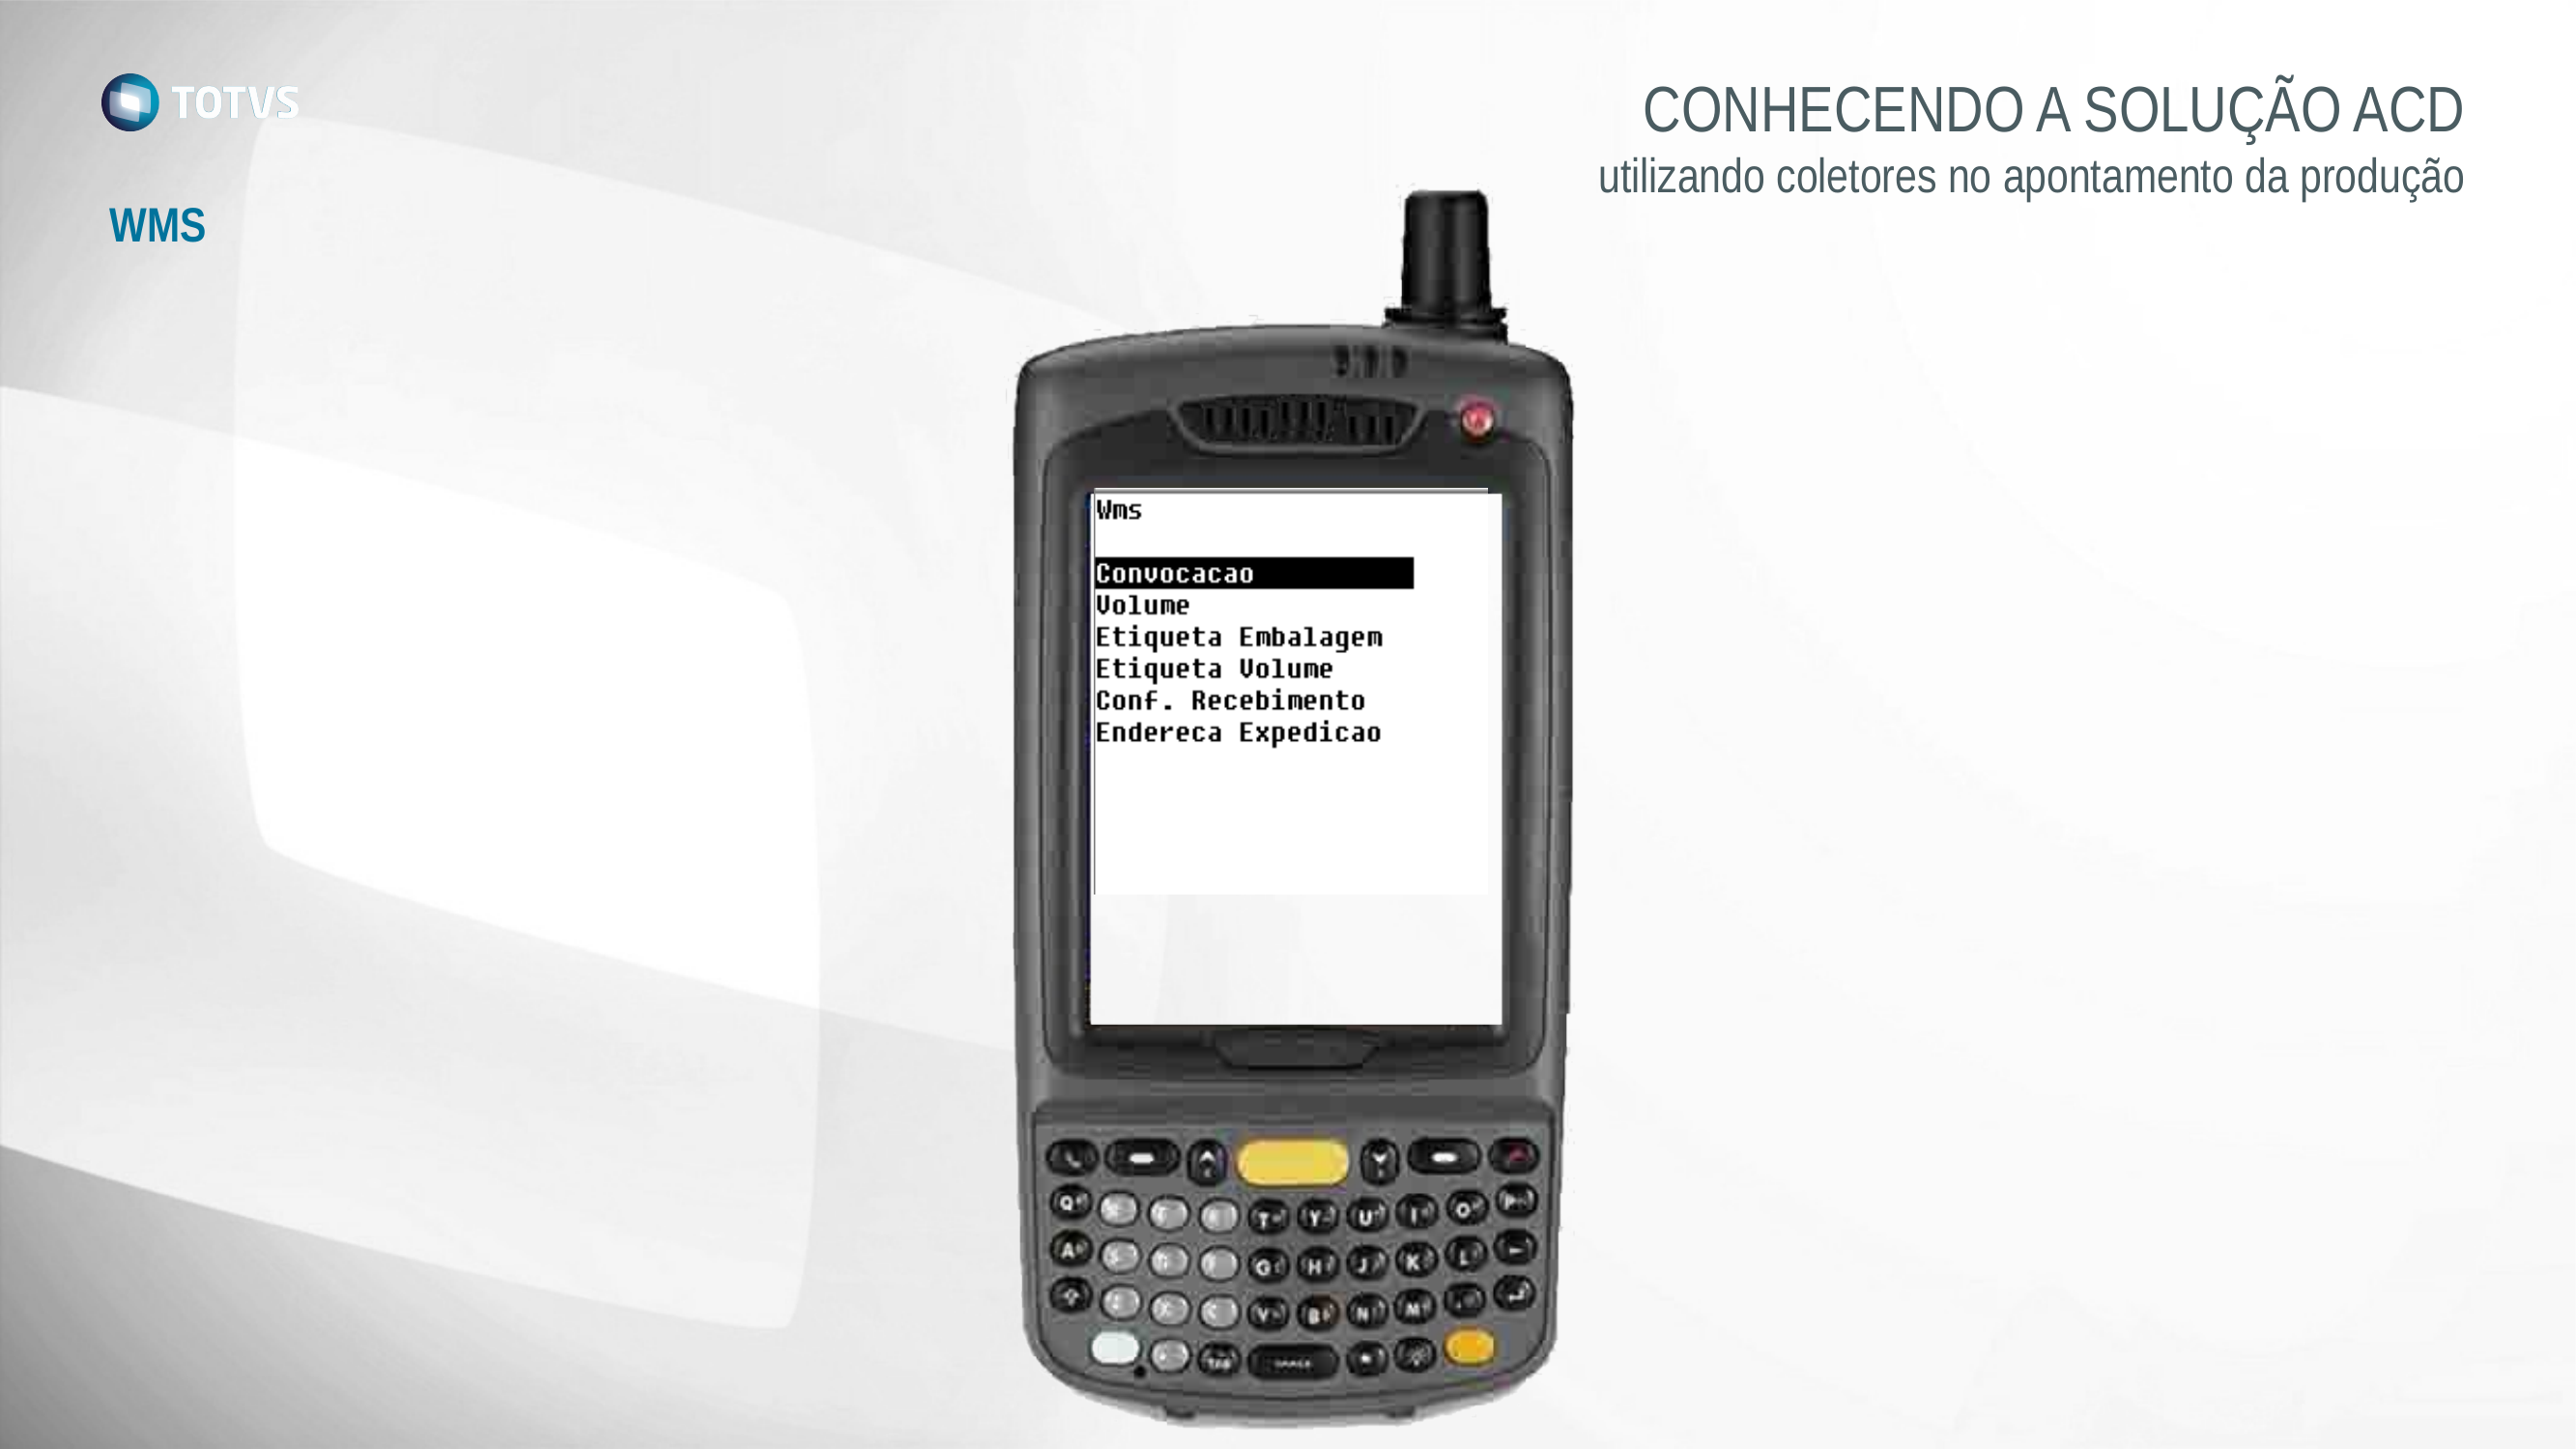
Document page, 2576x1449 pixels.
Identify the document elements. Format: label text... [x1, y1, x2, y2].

title CONHECENDO A SOLUÇÃO ACD utilizando coletores no apontamento da produção [813, 60, 2480, 149]
picture [0, 0, 2576, 1449]
list WMS [95, 185, 763, 302]
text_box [987, 183, 1601, 1449]
